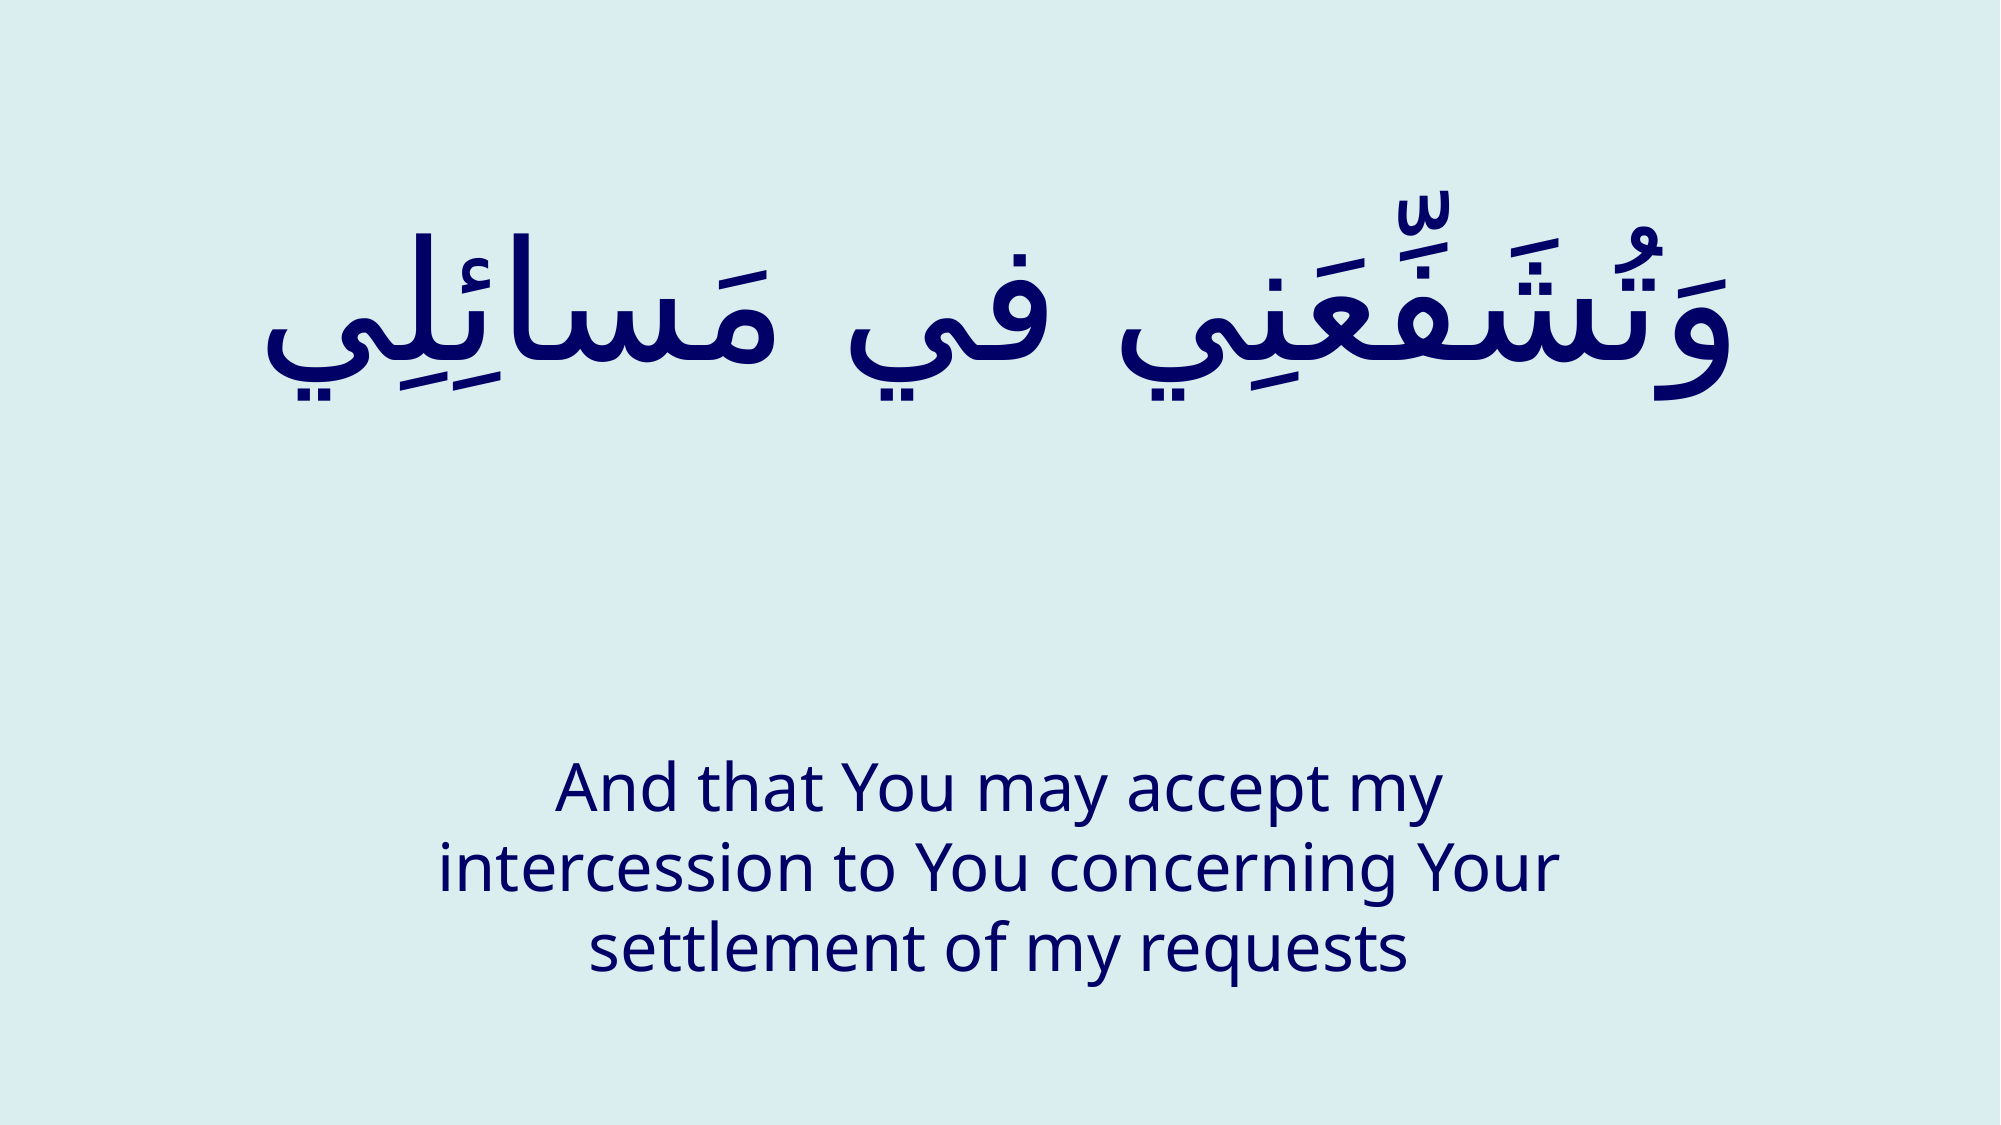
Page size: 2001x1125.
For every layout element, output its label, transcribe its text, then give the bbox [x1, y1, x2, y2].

title وَتُشَفِّعَنِي في مَسائِلِي [0, 200, 2000, 388]
list And that You may accept my intercession to You concerning Your settlement of my requests [356, 737, 1644, 1050]
